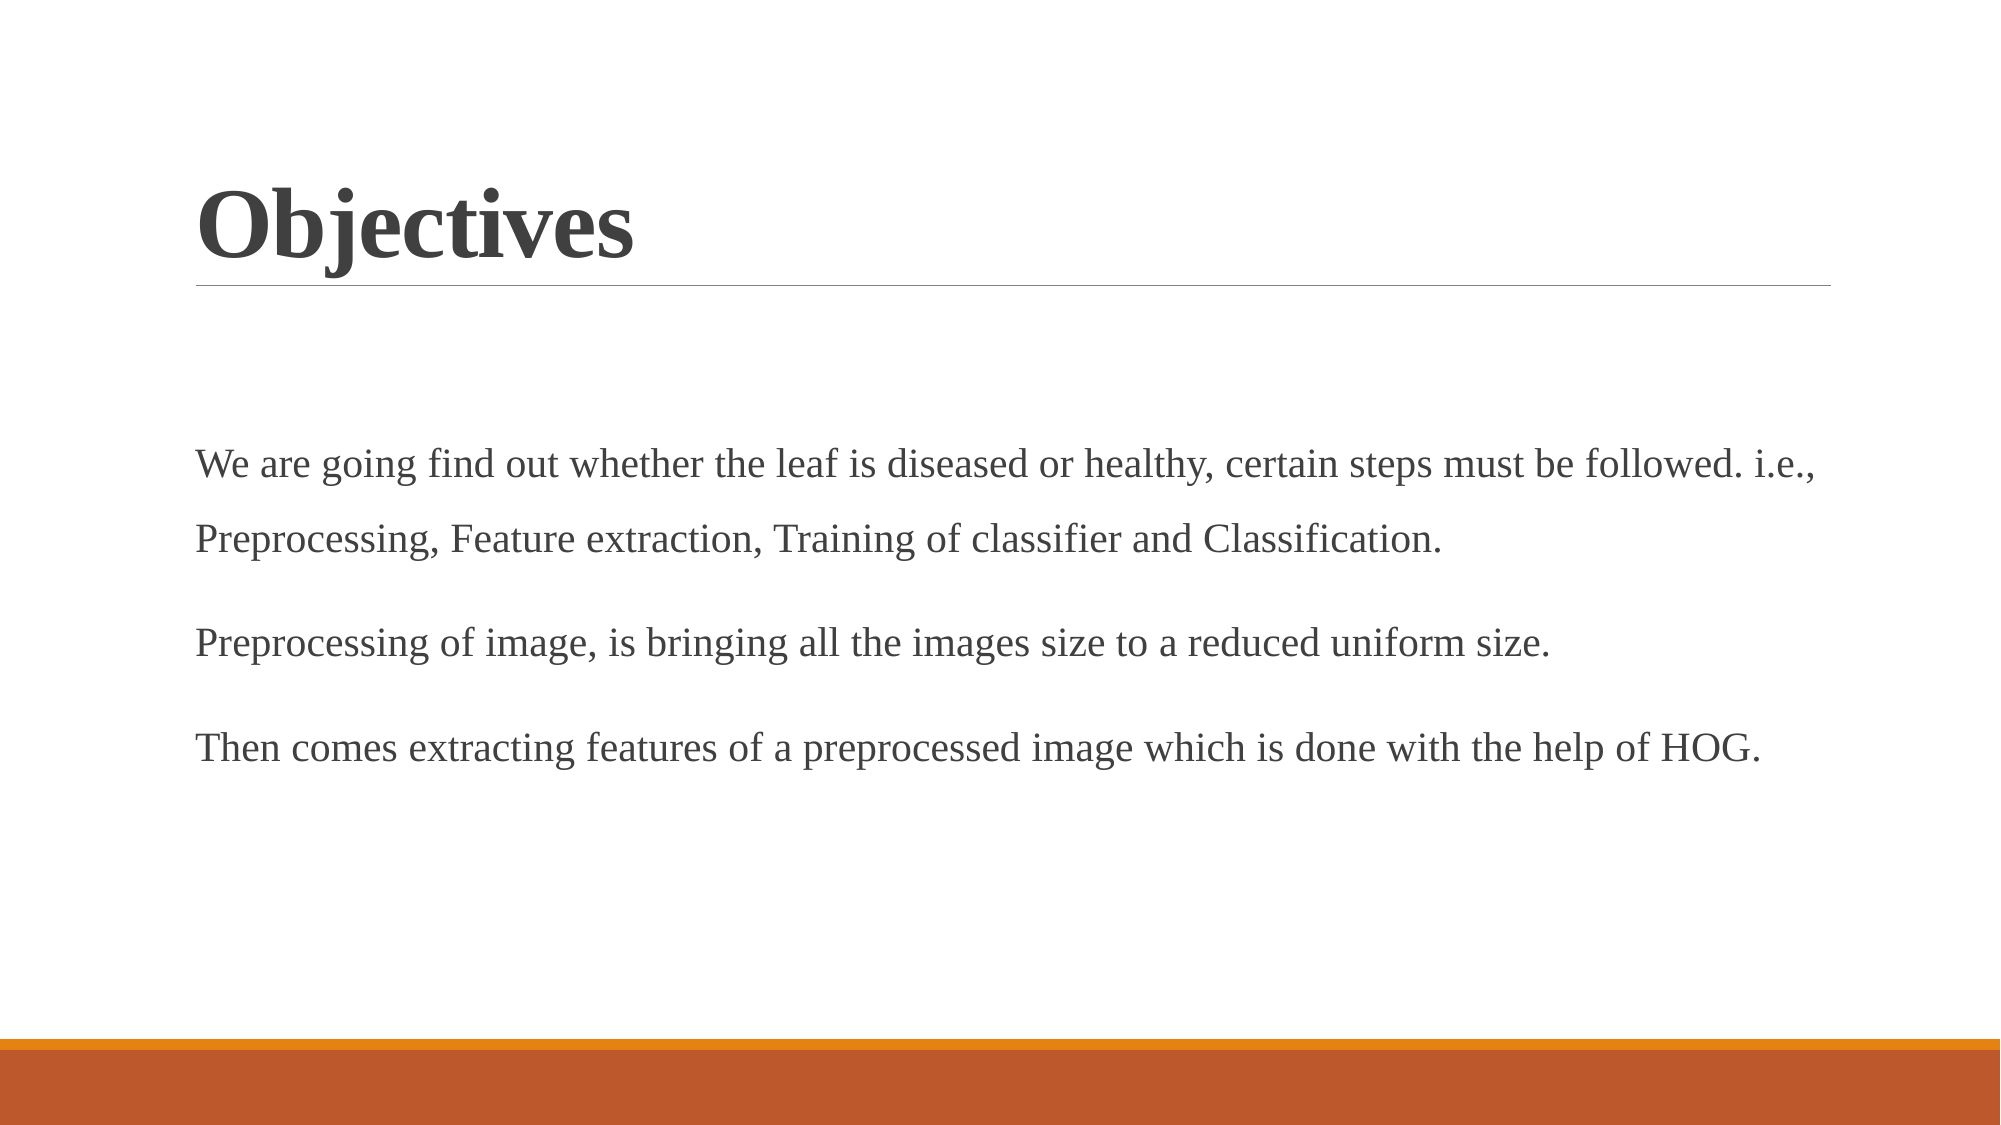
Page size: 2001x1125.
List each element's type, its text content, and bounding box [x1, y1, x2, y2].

text_box [545, 164, 597, 226]
title Objectives [180, 47, 1830, 285]
list We are going find out whether the leaf is diseased or healthy, certain steps must be followed. i.e., Preprocessing, Feature extraction, Training of classifier and Classification. Preprocessing of image, is bringing all the images size to a reduced uniform size. Then comes extracting features of a preprocessed image which is done with the help of HOG. [180, 402, 1830, 963]
